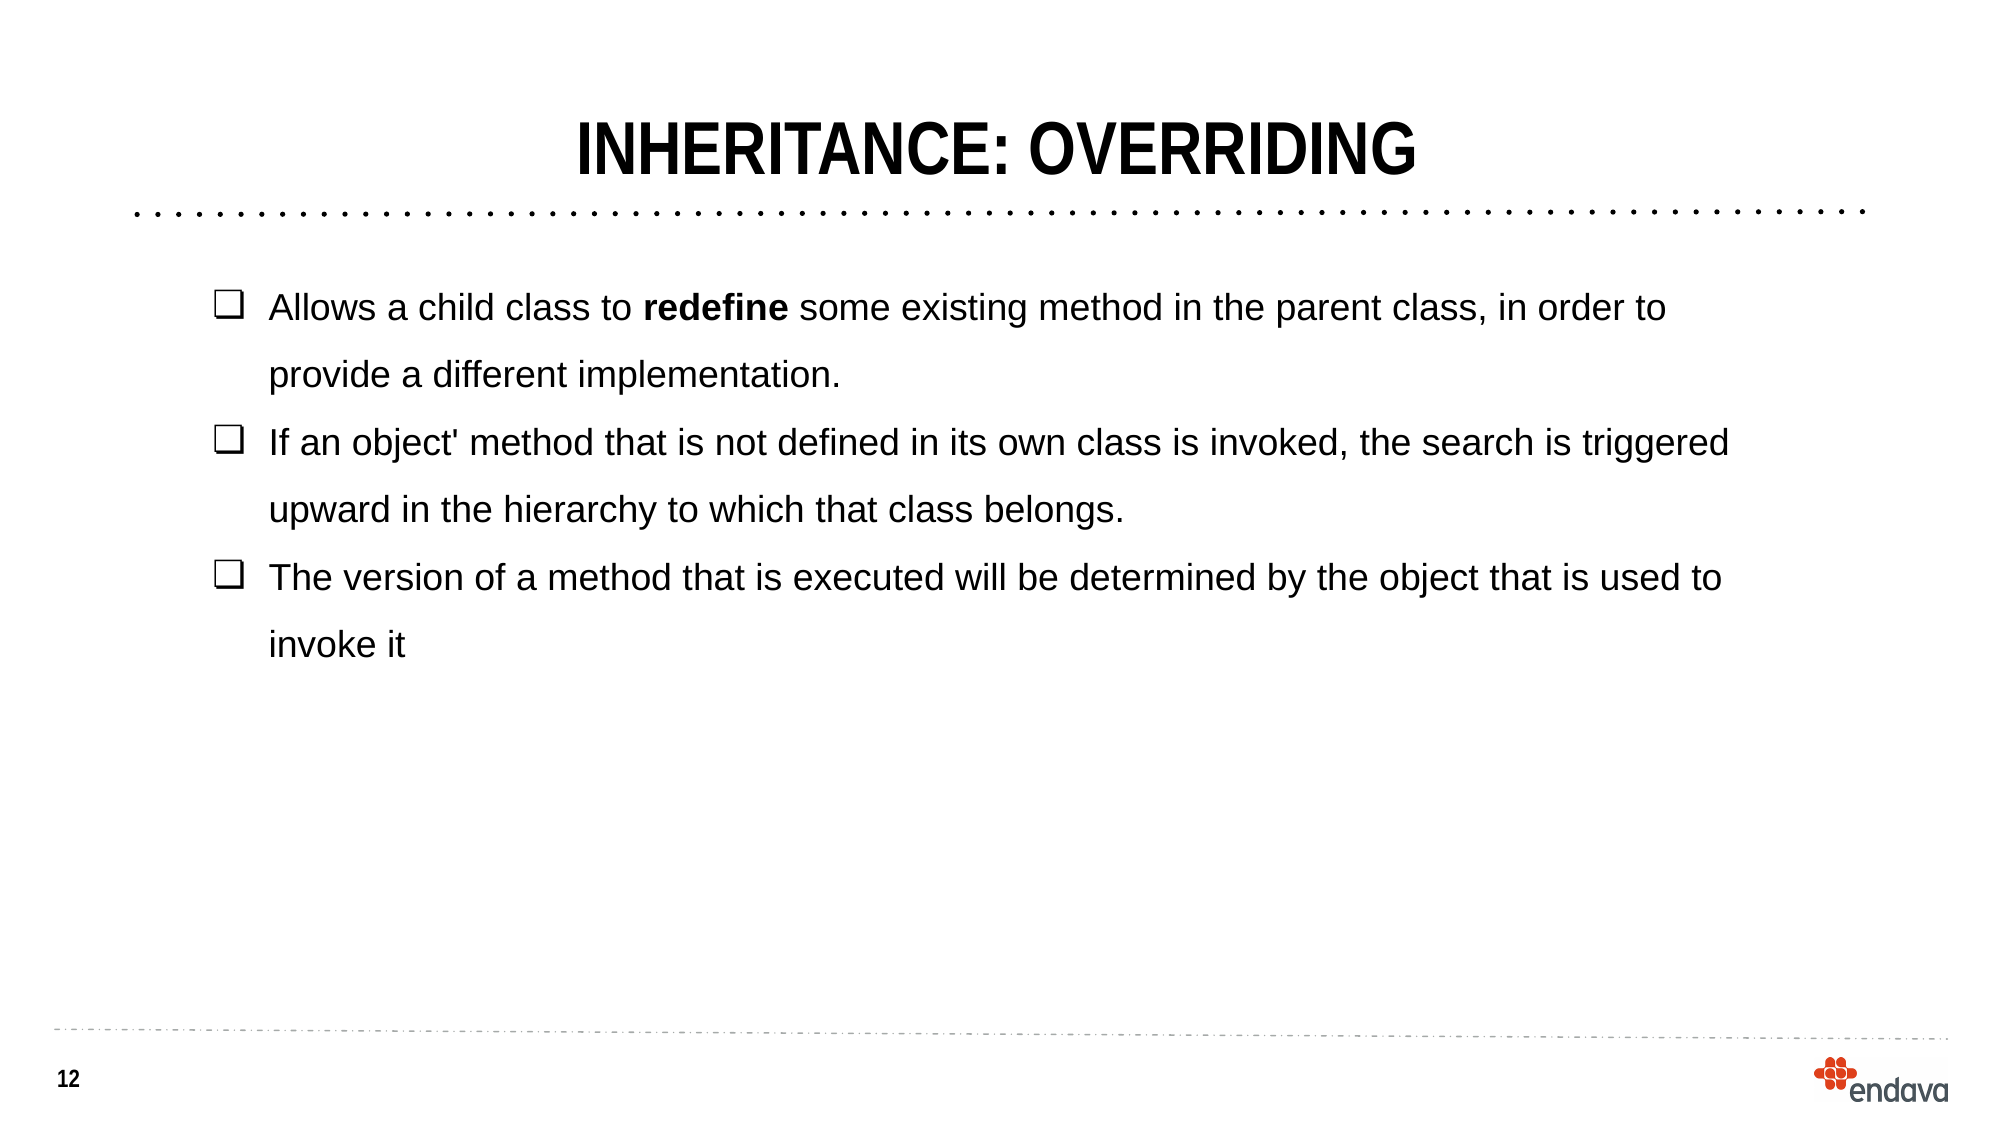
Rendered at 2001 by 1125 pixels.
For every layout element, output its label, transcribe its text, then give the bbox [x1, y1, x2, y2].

title INHERITANCE: OVERRIDING [198, 26, 1812, 195]
picture [1814, 1057, 1948, 1102]
list Allows a child class to redefine some existing method in the parent class, in order to provide a different implementation. If an object' method that is not defined in its own class is invoked, the search is triggered upward in the hierarchy to which that class belongs. The version of a method that is executed will be determined by the object that is used to invoke it [193, 252, 1807, 1010]
